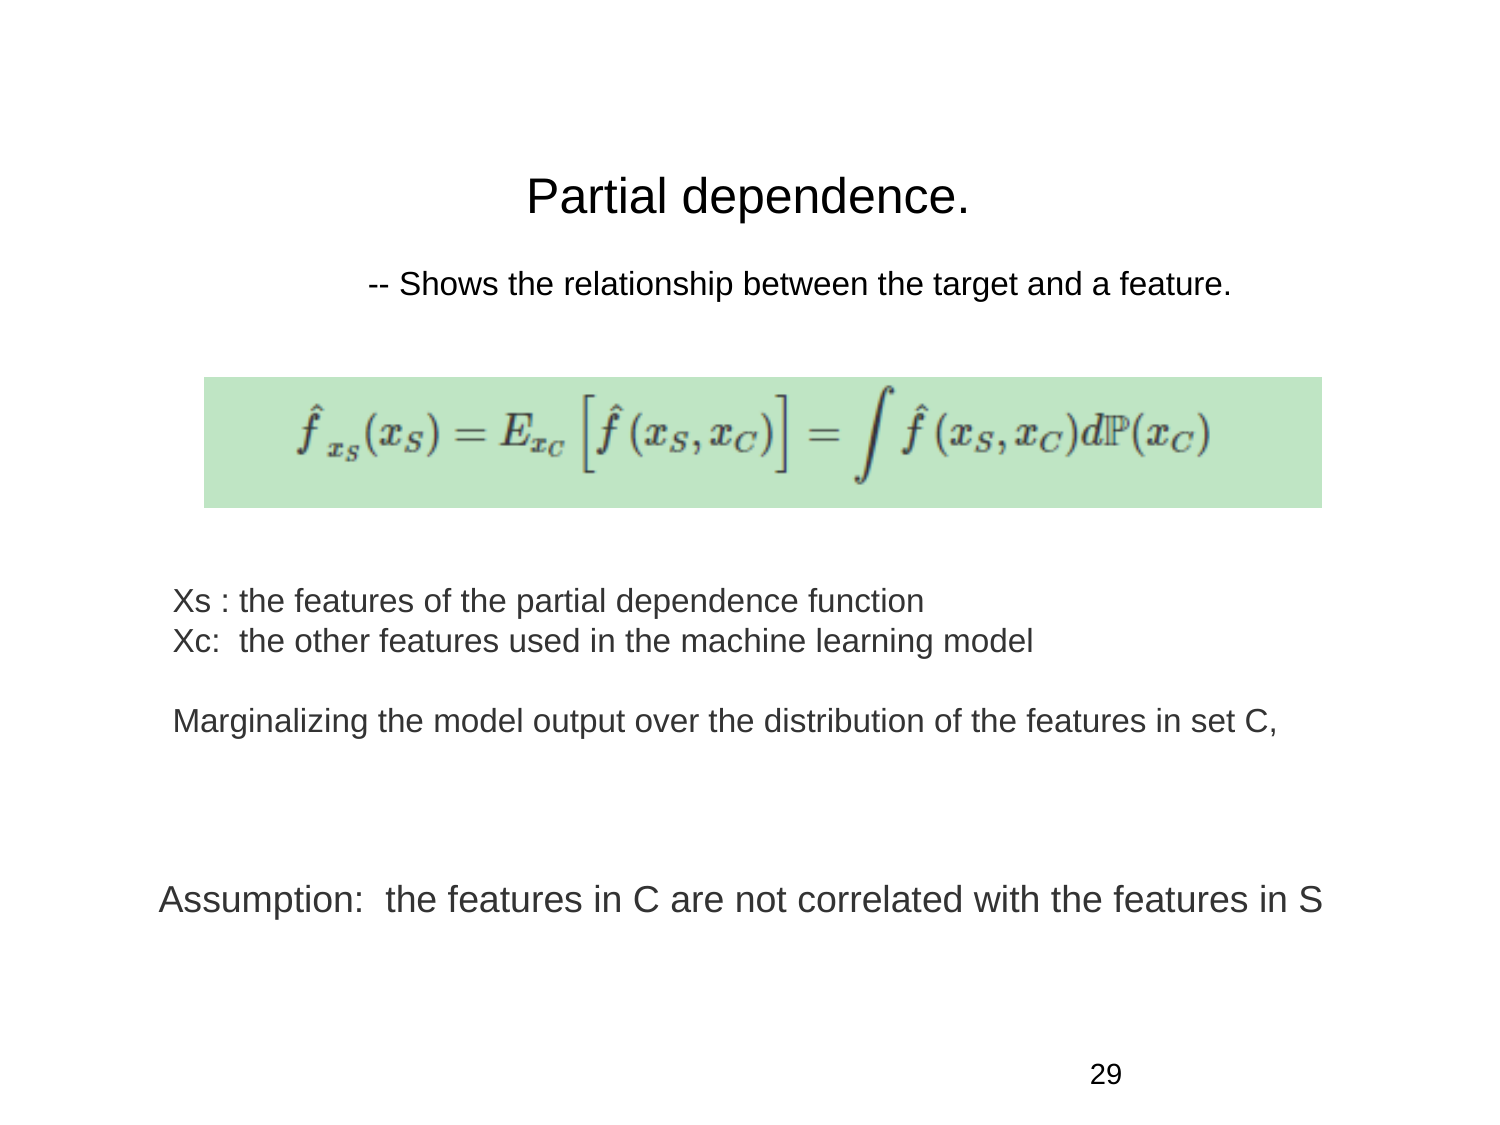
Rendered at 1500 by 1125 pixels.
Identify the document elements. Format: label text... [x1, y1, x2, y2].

text_box -- Shows the relationship between the target and a feature. [353, 254, 1500, 310]
text_box Xs : the features of the partial dependence function Xc: the other features used in the machine learning model Marginalizing the model output over the distribution of the features in set C, [157, 571, 1396, 746]
slide_number 29 [1074, 1042, 1425, 1103]
text_box Assumption: the features in C are not correlated with the features in S [143, 867, 1500, 928]
picture [203, 377, 1322, 509]
text_box Partial dependence. [101, 155, 1396, 233]
